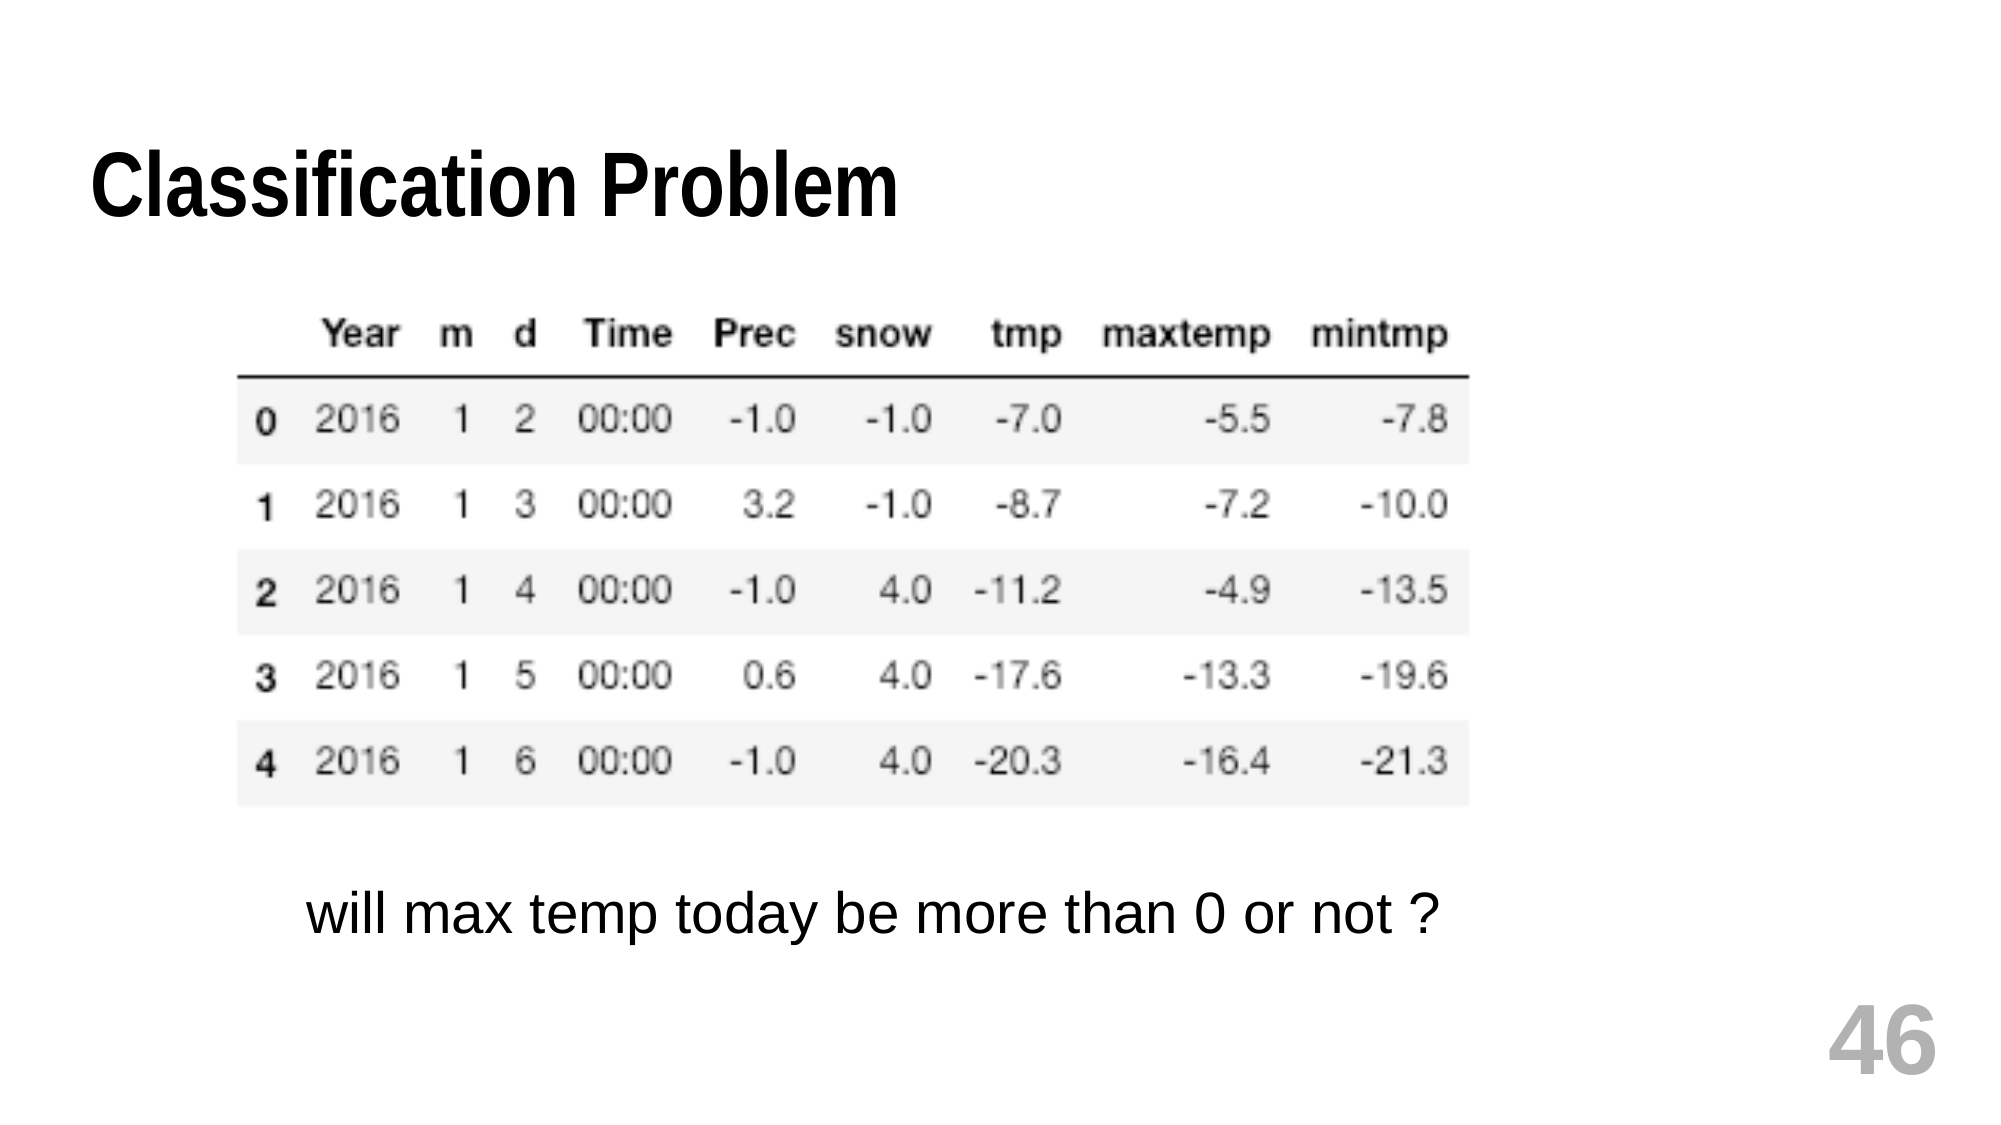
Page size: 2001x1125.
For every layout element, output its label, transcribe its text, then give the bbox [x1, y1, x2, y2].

title Classification Problem [90, 137, 1910, 238]
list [171, 312, 1543, 827]
slide_number 46 [1638, 987, 1946, 1083]
text_box will max temp today be more than 0 or not ? [291, 868, 1544, 953]
